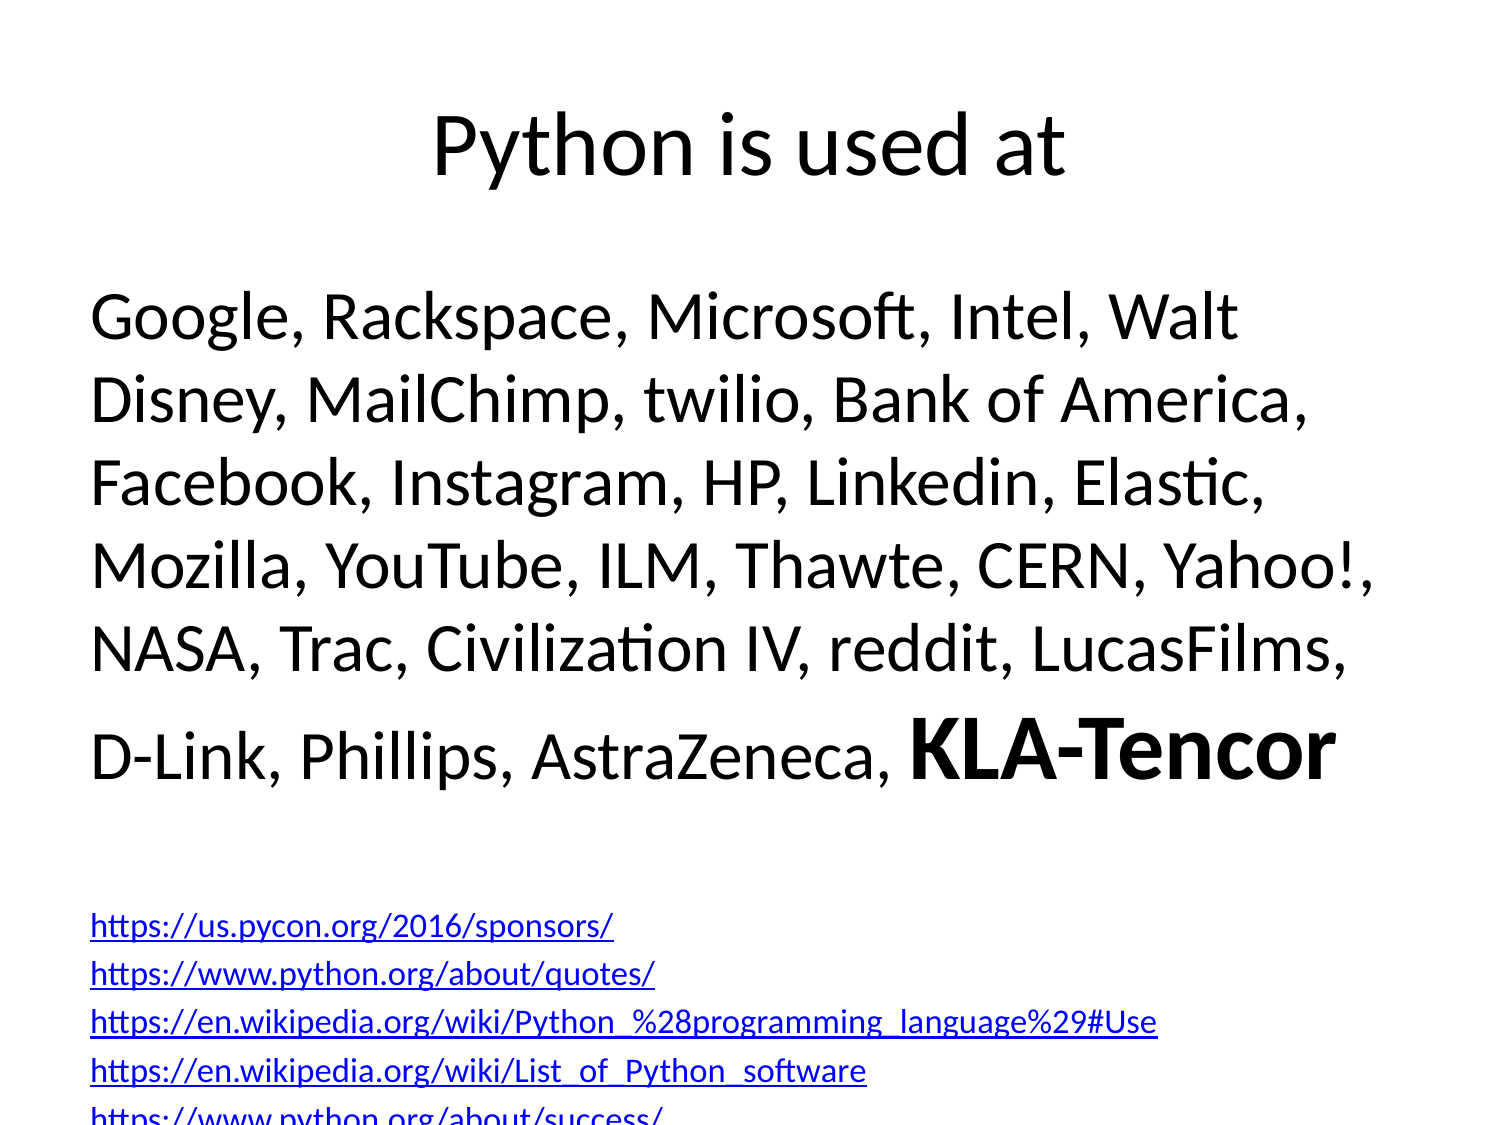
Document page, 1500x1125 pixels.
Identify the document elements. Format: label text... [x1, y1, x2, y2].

title Python is used at [75, 45, 1425, 233]
list Google, Rackspace, Microsoft, Intel, Walt Disney, MailChimp, twilio, Bank of America, Facebook, Instagram, HP, Linkedin, Elastic, Mozilla, YouTube, ILM, Thawte, CERN, Yahoo!, NASA, Trac, Civilization IV, reddit, LucasFilms, D-Link, Phillips, AstraZeneca, KLA-Tencor https://us.pycon.org/2016/sponsors/ https://www.python.org/about/quotes/ https://en.wikipedia.org/wiki/Python_%28programming_language%29#Use https://en.wikipedia.org/wiki/List_of_Python_software https://www.python.org/about/success/ [75, 262, 1425, 1125]
